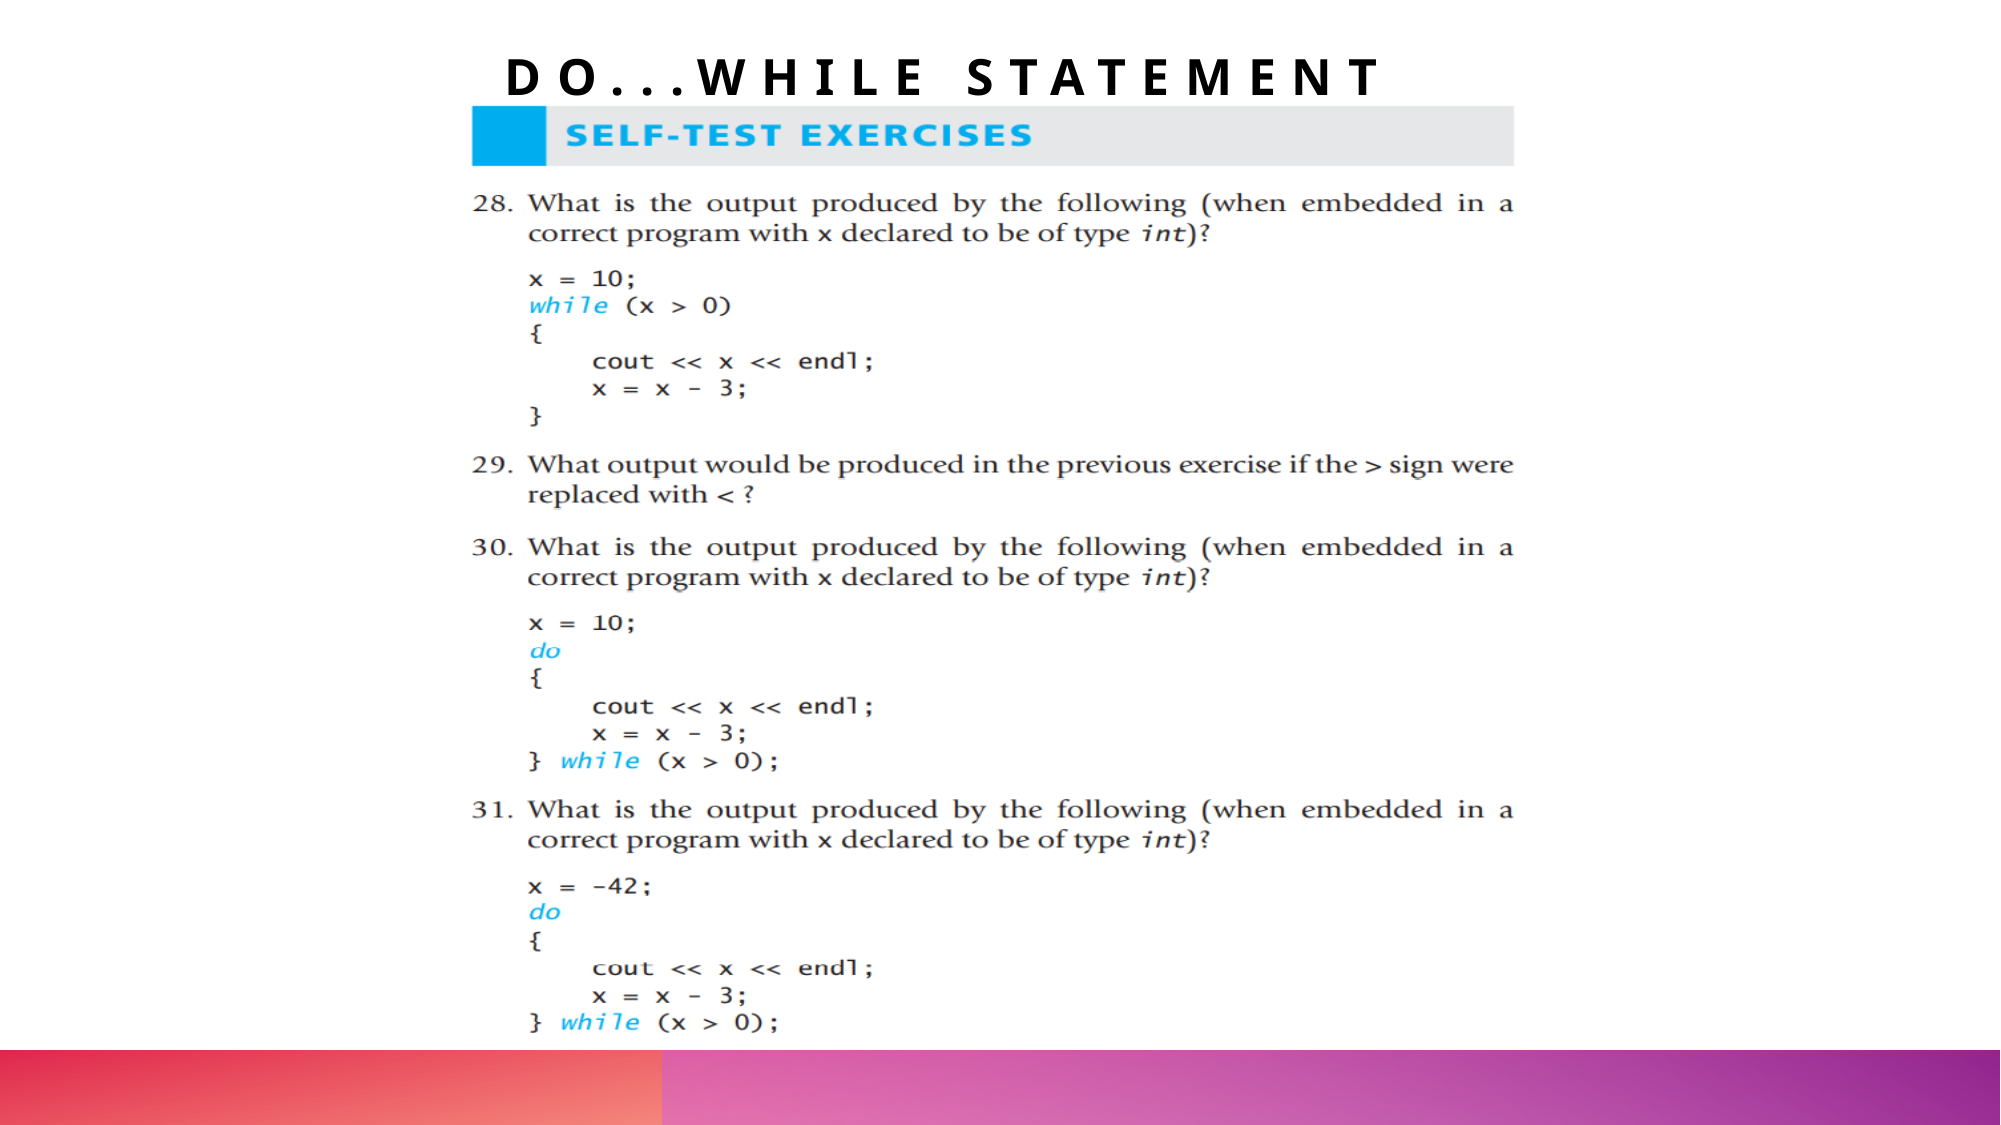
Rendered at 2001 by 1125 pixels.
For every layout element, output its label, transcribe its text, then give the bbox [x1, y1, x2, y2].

picture [361, 104, 1623, 1050]
title Do...While statement [191, 27, 1692, 105]
